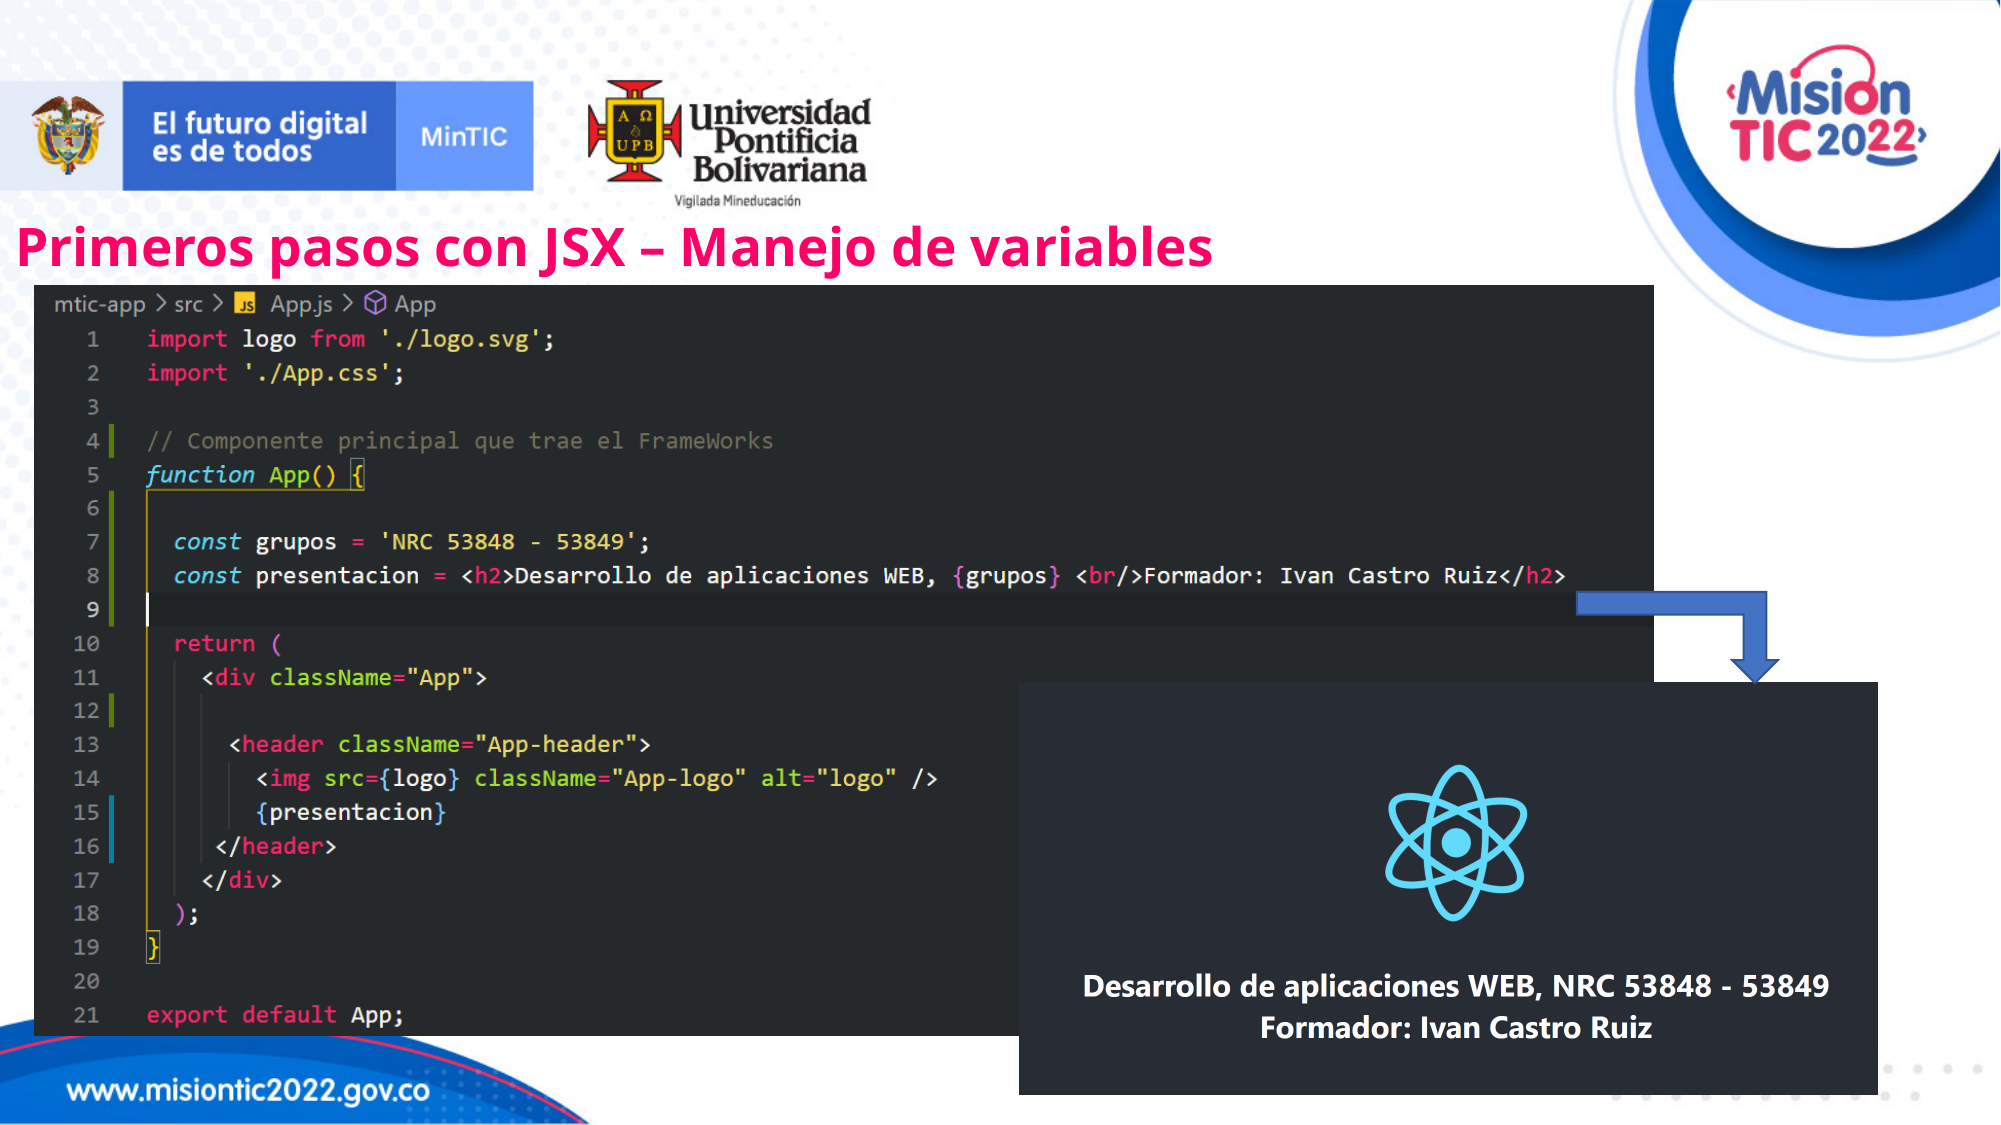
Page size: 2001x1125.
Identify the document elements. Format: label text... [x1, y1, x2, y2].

title Primeros pasos con JSX – Manejo de variables [0, 212, 1725, 286]
picture [0, 0, 2001, 1125]
text_box [1654, 590, 1781, 682]
